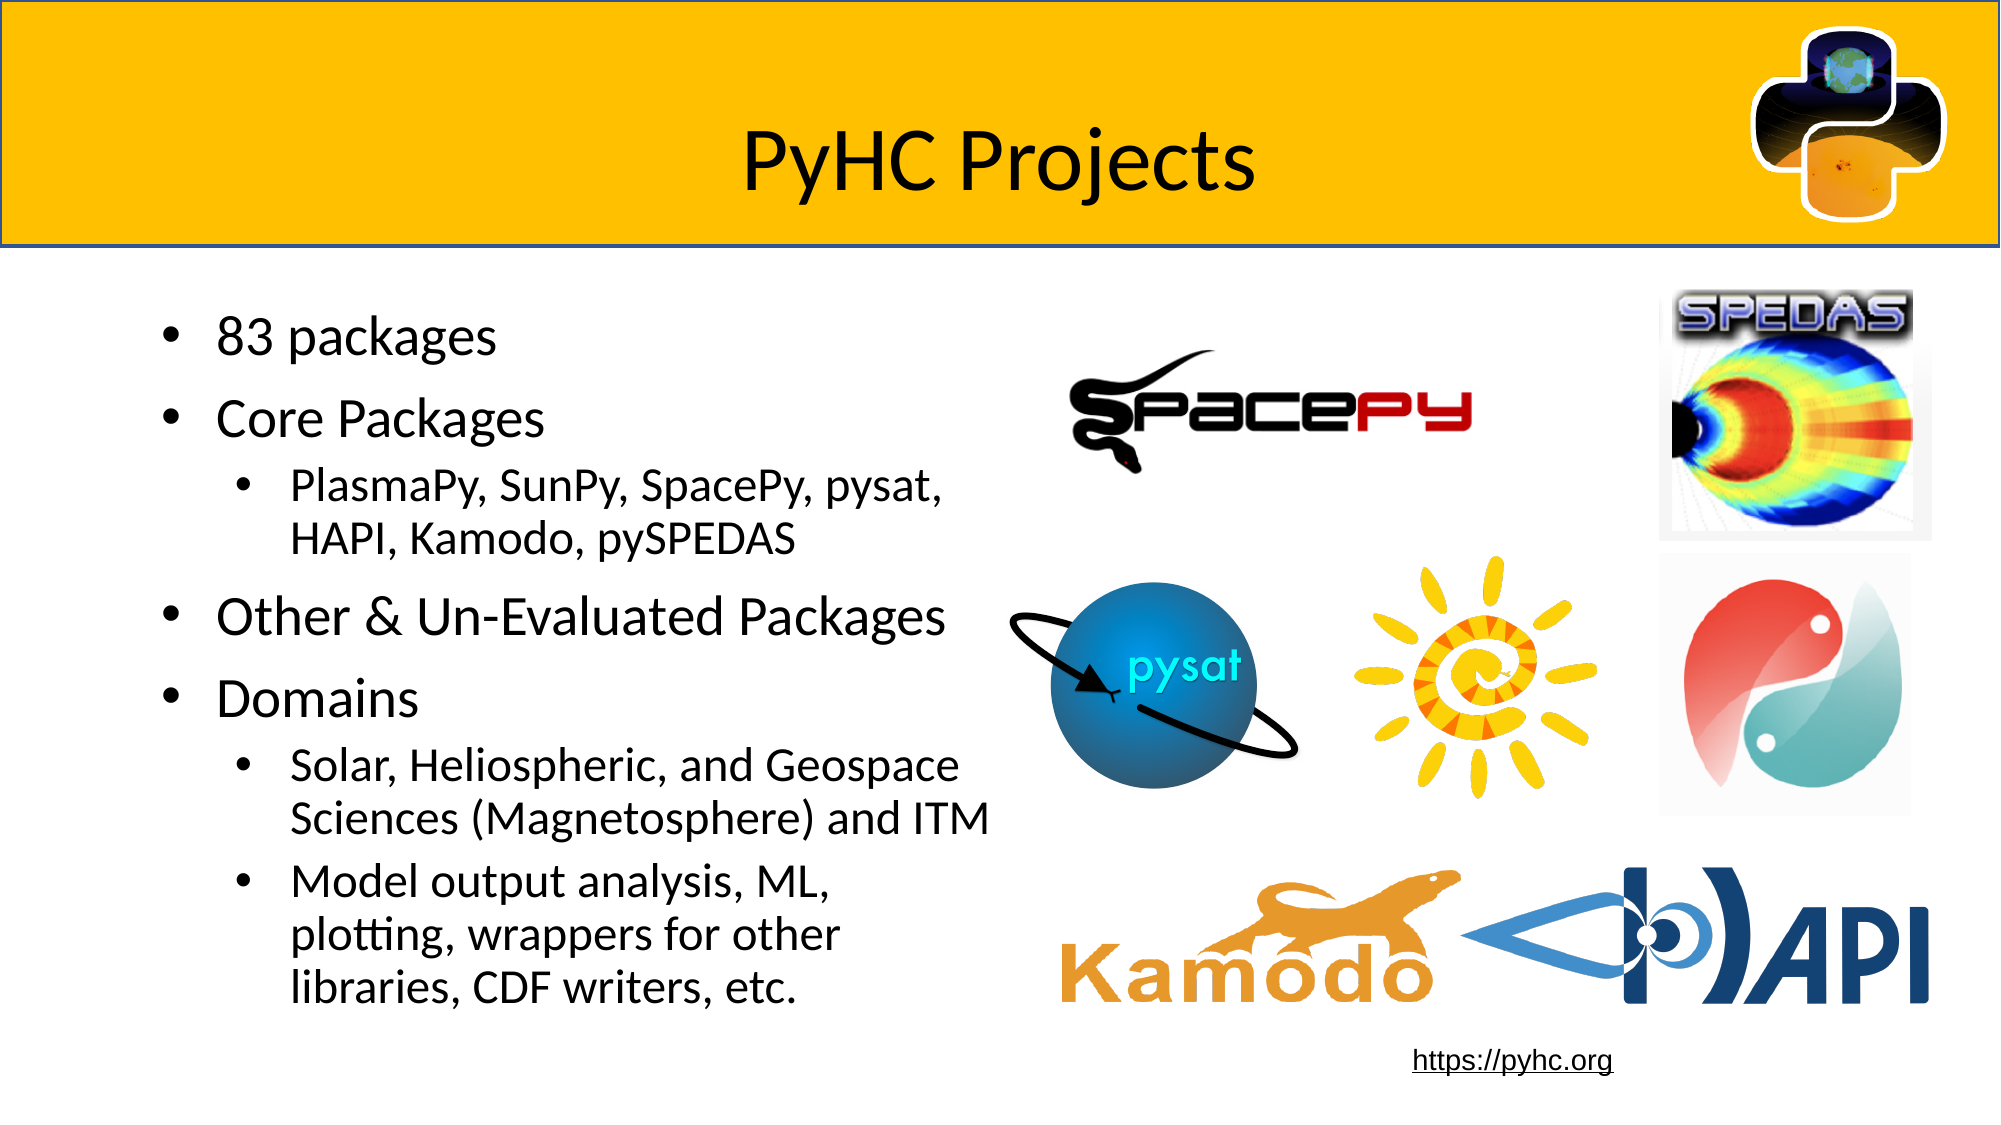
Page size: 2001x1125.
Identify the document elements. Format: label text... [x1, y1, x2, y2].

text_box https://pyhc.org [1300, 1033, 1734, 1084]
picture [1733, 11, 1959, 237]
list 83 packages Core Packages PlasmaPy, SunPy, SpacePy, pysat, HAPI, Kamodo, pySPEDAS Other & Un-Evaluated Packages Domains Solar, Heliospheric, and Geospace Sciences (Magnetosphere) and ITM Model output analysis, ML, plotting, wrappers for other libraries, CDF writers, etc. [128, 298, 1023, 1073]
text_box [0, 0, 2000, 248]
title PyHC Projects [137, 51, 1863, 270]
picture [1062, 346, 1480, 482]
picture [1658, 553, 1911, 817]
picture [1658, 273, 1933, 541]
picture [1062, 834, 1959, 1037]
picture [999, 578, 1319, 793]
picture [1335, 537, 1616, 817]
